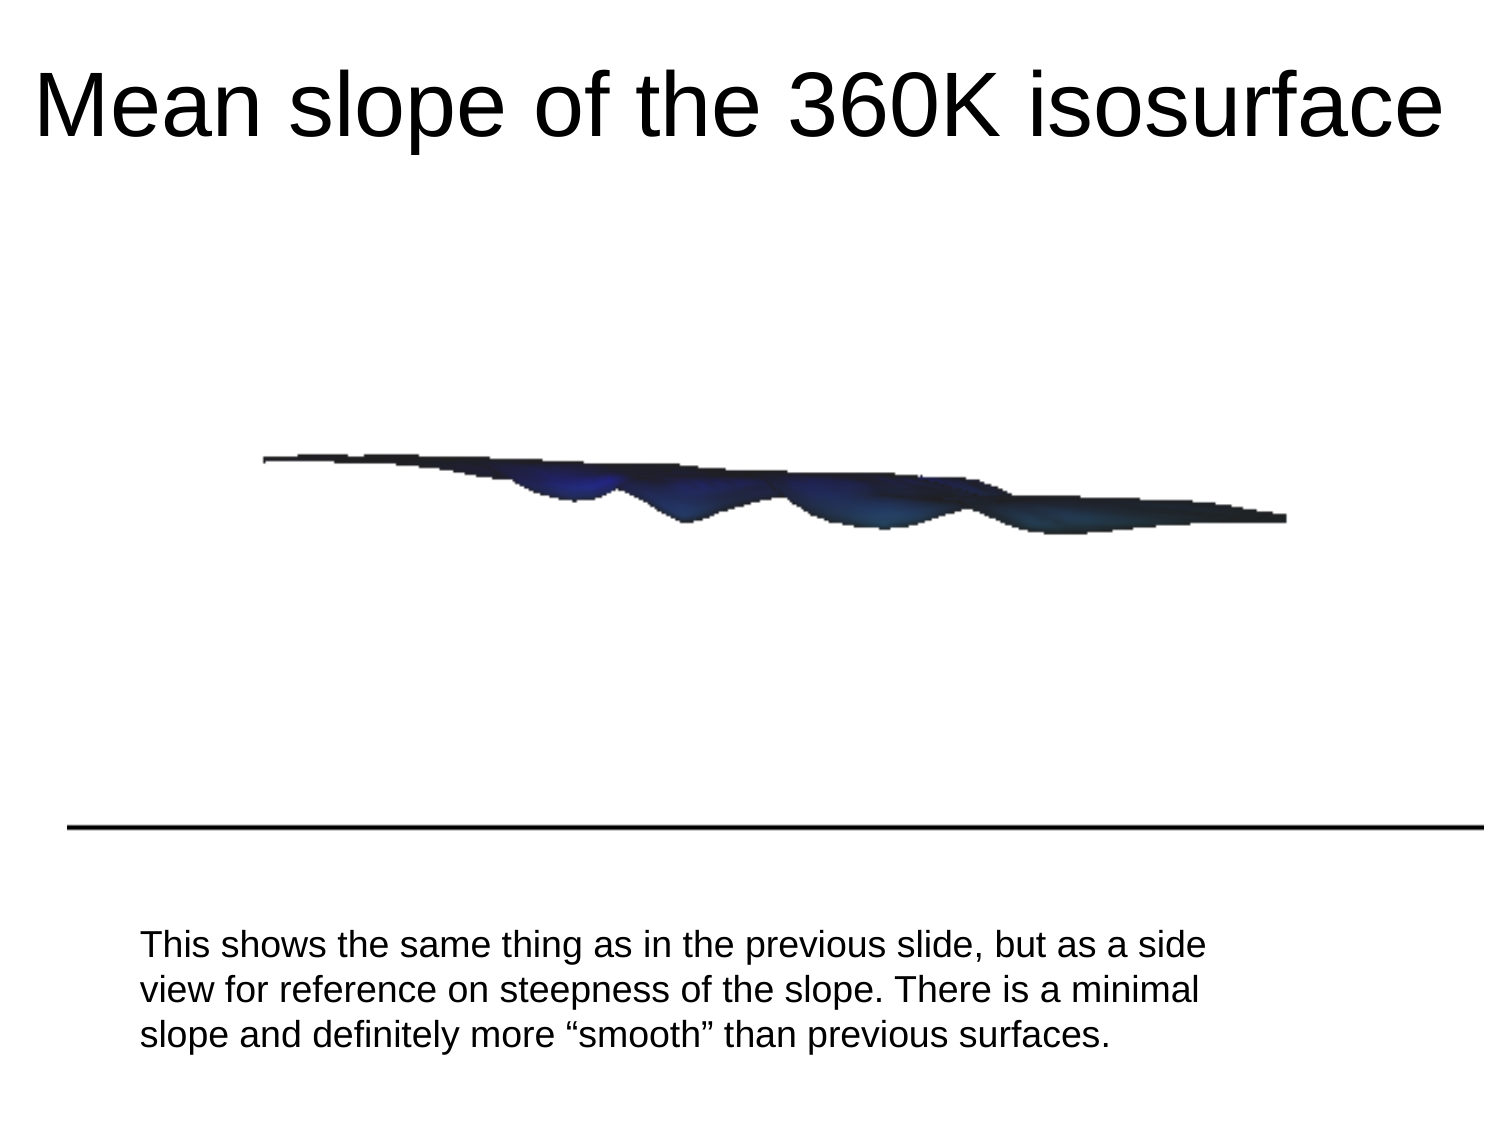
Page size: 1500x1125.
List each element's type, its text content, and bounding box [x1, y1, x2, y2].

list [67, 187, 1484, 1033]
title Mean slope of the 360K isosurface [0, 5, 1485, 195]
text_box This shows the same thing as in the previous slide, but as a side view for reference on steepness of the slope. There is a minimal slope and definitely more “smooth” than previous surfaces. [125, 1041, 1288, 1063]
